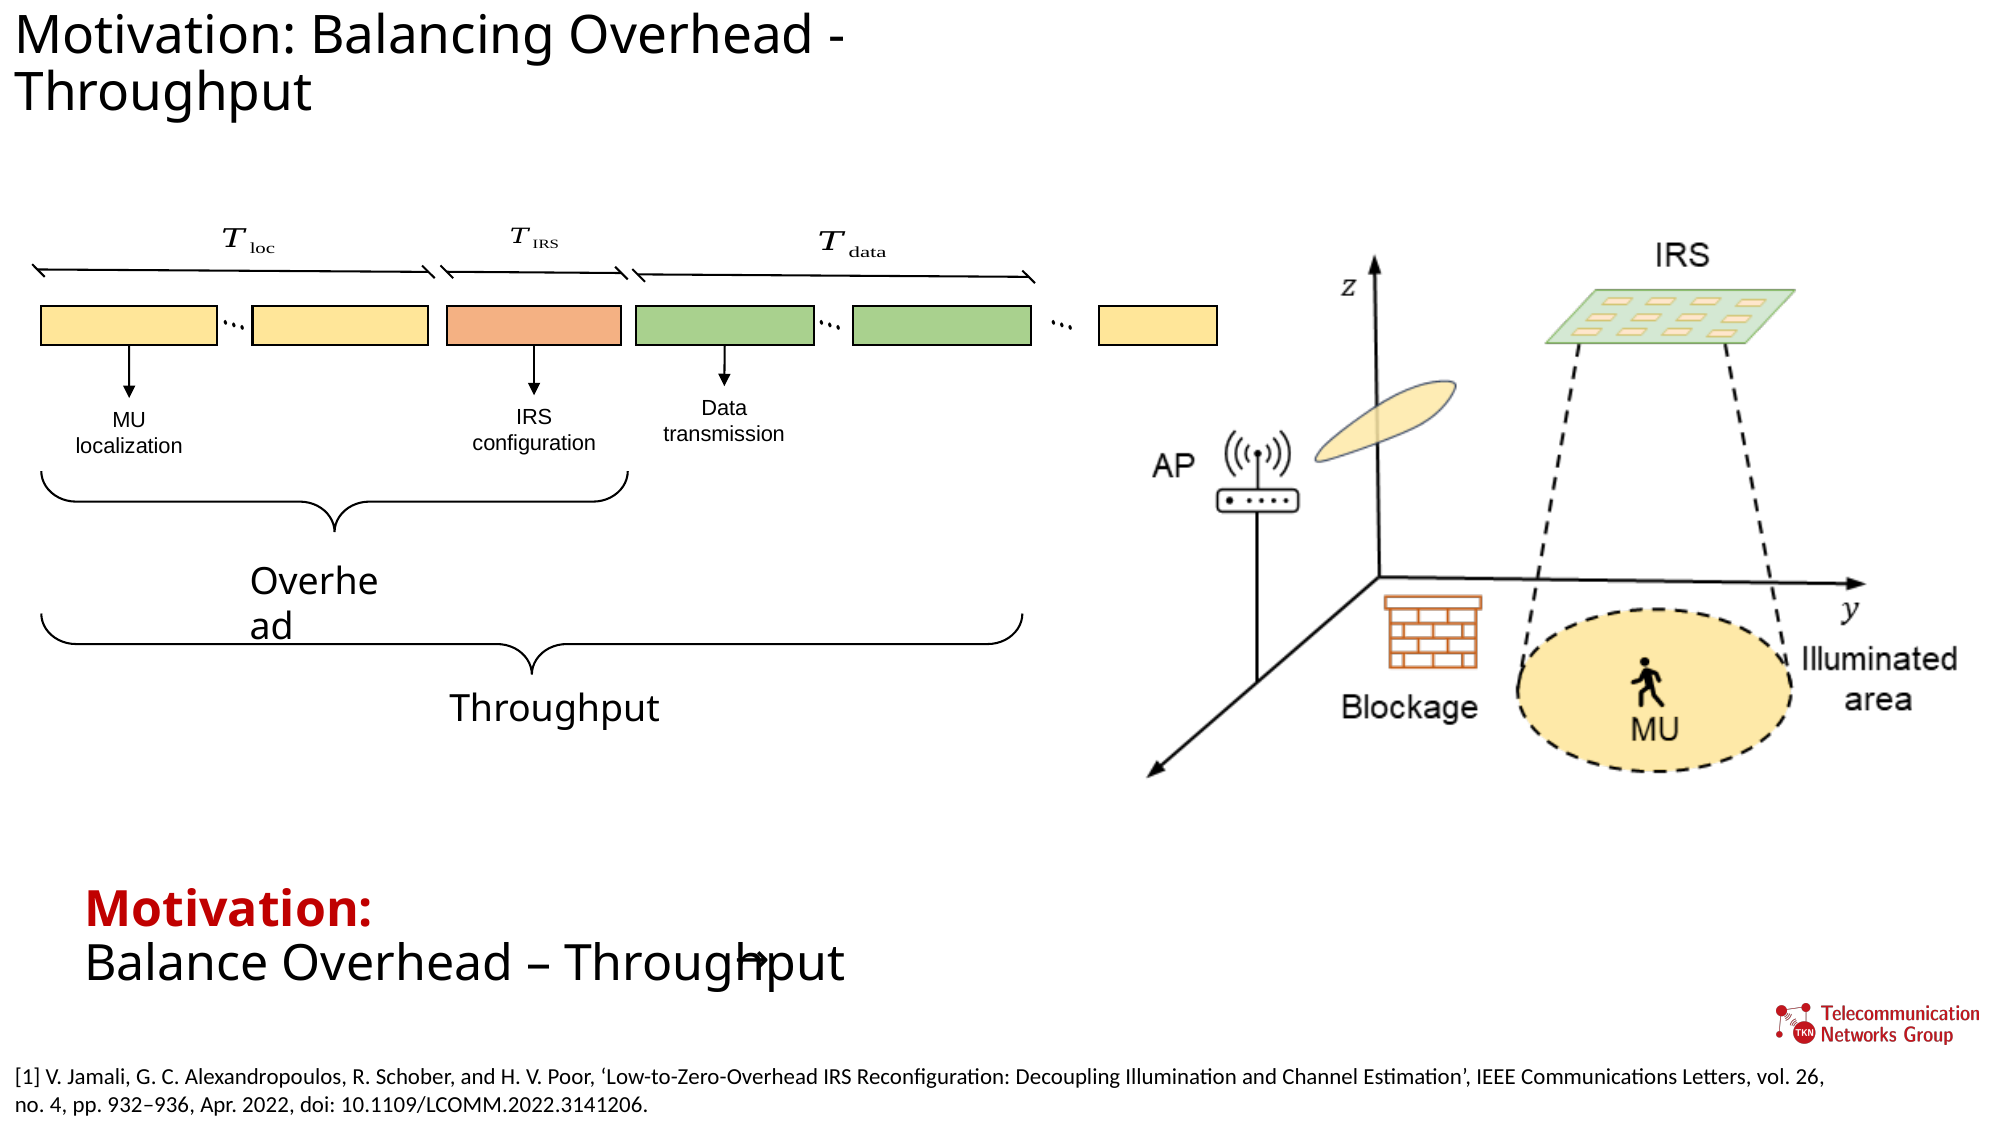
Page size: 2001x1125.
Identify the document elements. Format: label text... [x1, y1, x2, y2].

text_box Overhead [234, 549, 413, 613]
text_box MU localization [60, 397, 198, 466]
text_box [1] V. Jamali, G. C. Alexandropoulos, R. Schober, and H. V. Poor, ‘Low-to-Zero-Overhead IRS Reconfiguration: Decoupling Illumination and Channel Estimation’, IEEE Communications Letters, vol. 26, no. 4, pp. 932–936, Apr. 2022, doi: 10.1109/LCOMM.2022.3141206. [0, 1054, 1861, 1125]
text_box Data transmission [648, 386, 801, 454]
text_box [40, 471, 629, 533]
text_box IRS configuration [457, 395, 611, 463]
text_box [851, 304, 1034, 347]
title Motivation: Balancing Overhead - Throughput [0, 0, 1138, 130]
text_box [40, 613, 1024, 675]
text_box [644, 274, 1025, 278]
text_box Overhead [234, 645, 413, 654]
text_box [1097, 304, 1122, 347]
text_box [43, 269, 424, 273]
text_box [250, 304, 430, 347]
text_box Throughput [434, 676, 702, 736]
text_box Motivation: Balance Overhead – Throughput [69, 857, 1346, 1017]
text_box [445, 304, 623, 347]
text_box [39, 304, 219, 347]
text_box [1773, 972, 1979, 1055]
text_box [634, 304, 816, 347]
picture [1127, 222, 1981, 800]
